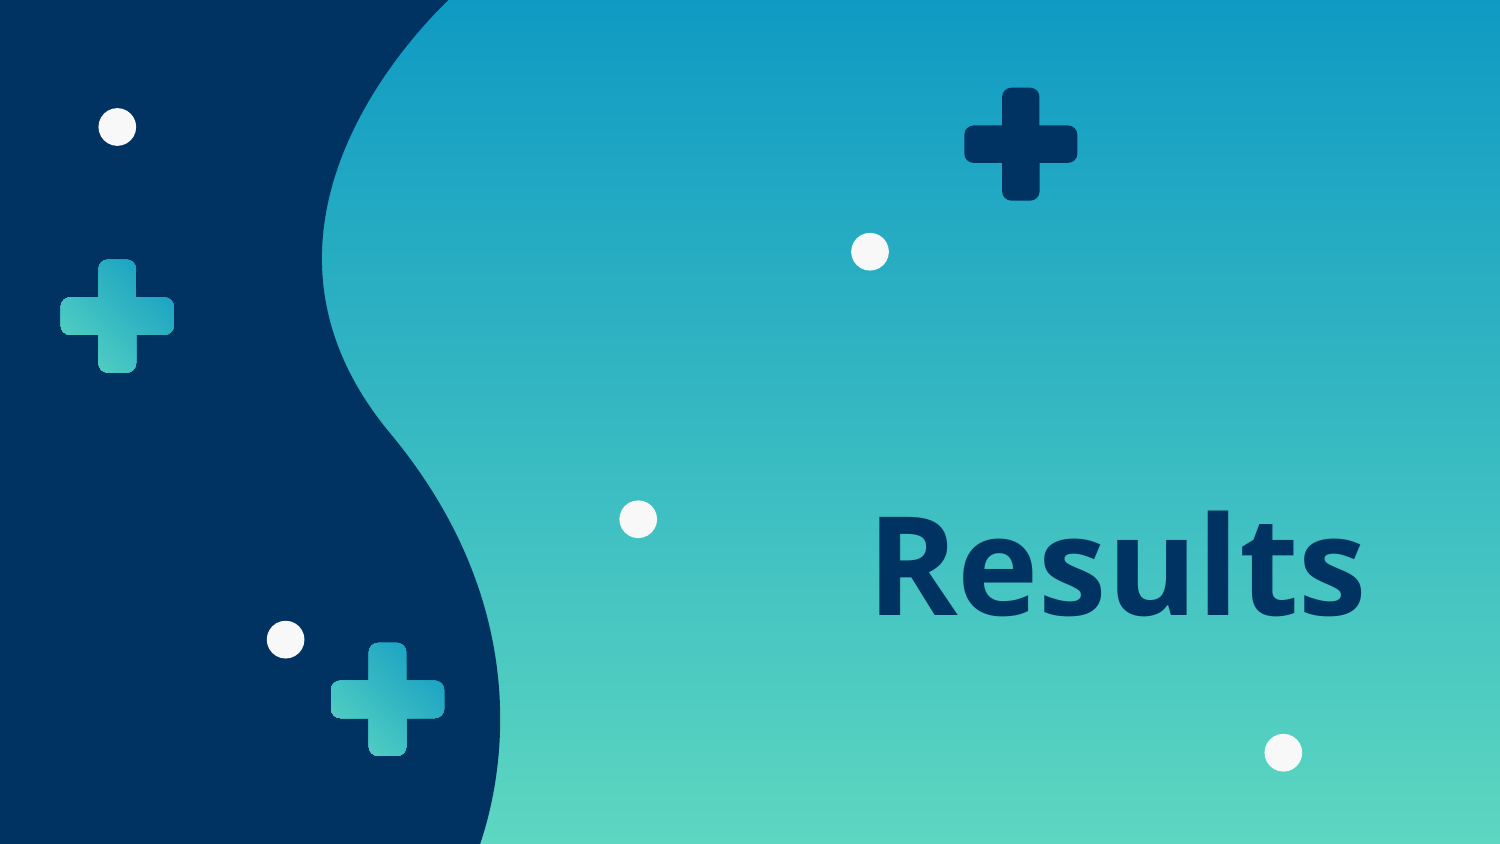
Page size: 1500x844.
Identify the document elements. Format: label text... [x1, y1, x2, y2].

text_box [60, 259, 174, 373]
text_box [331, 642, 445, 756]
text_box [0, 0, 501, 844]
text_box [1264, 733, 1303, 772]
text_box [851, 232, 889, 271]
text_box [619, 500, 658, 539]
text_box [98, 108, 137, 146]
text_box [964, 87, 1078, 201]
text_box [266, 620, 305, 659]
title Results [735, 463, 1383, 602]
